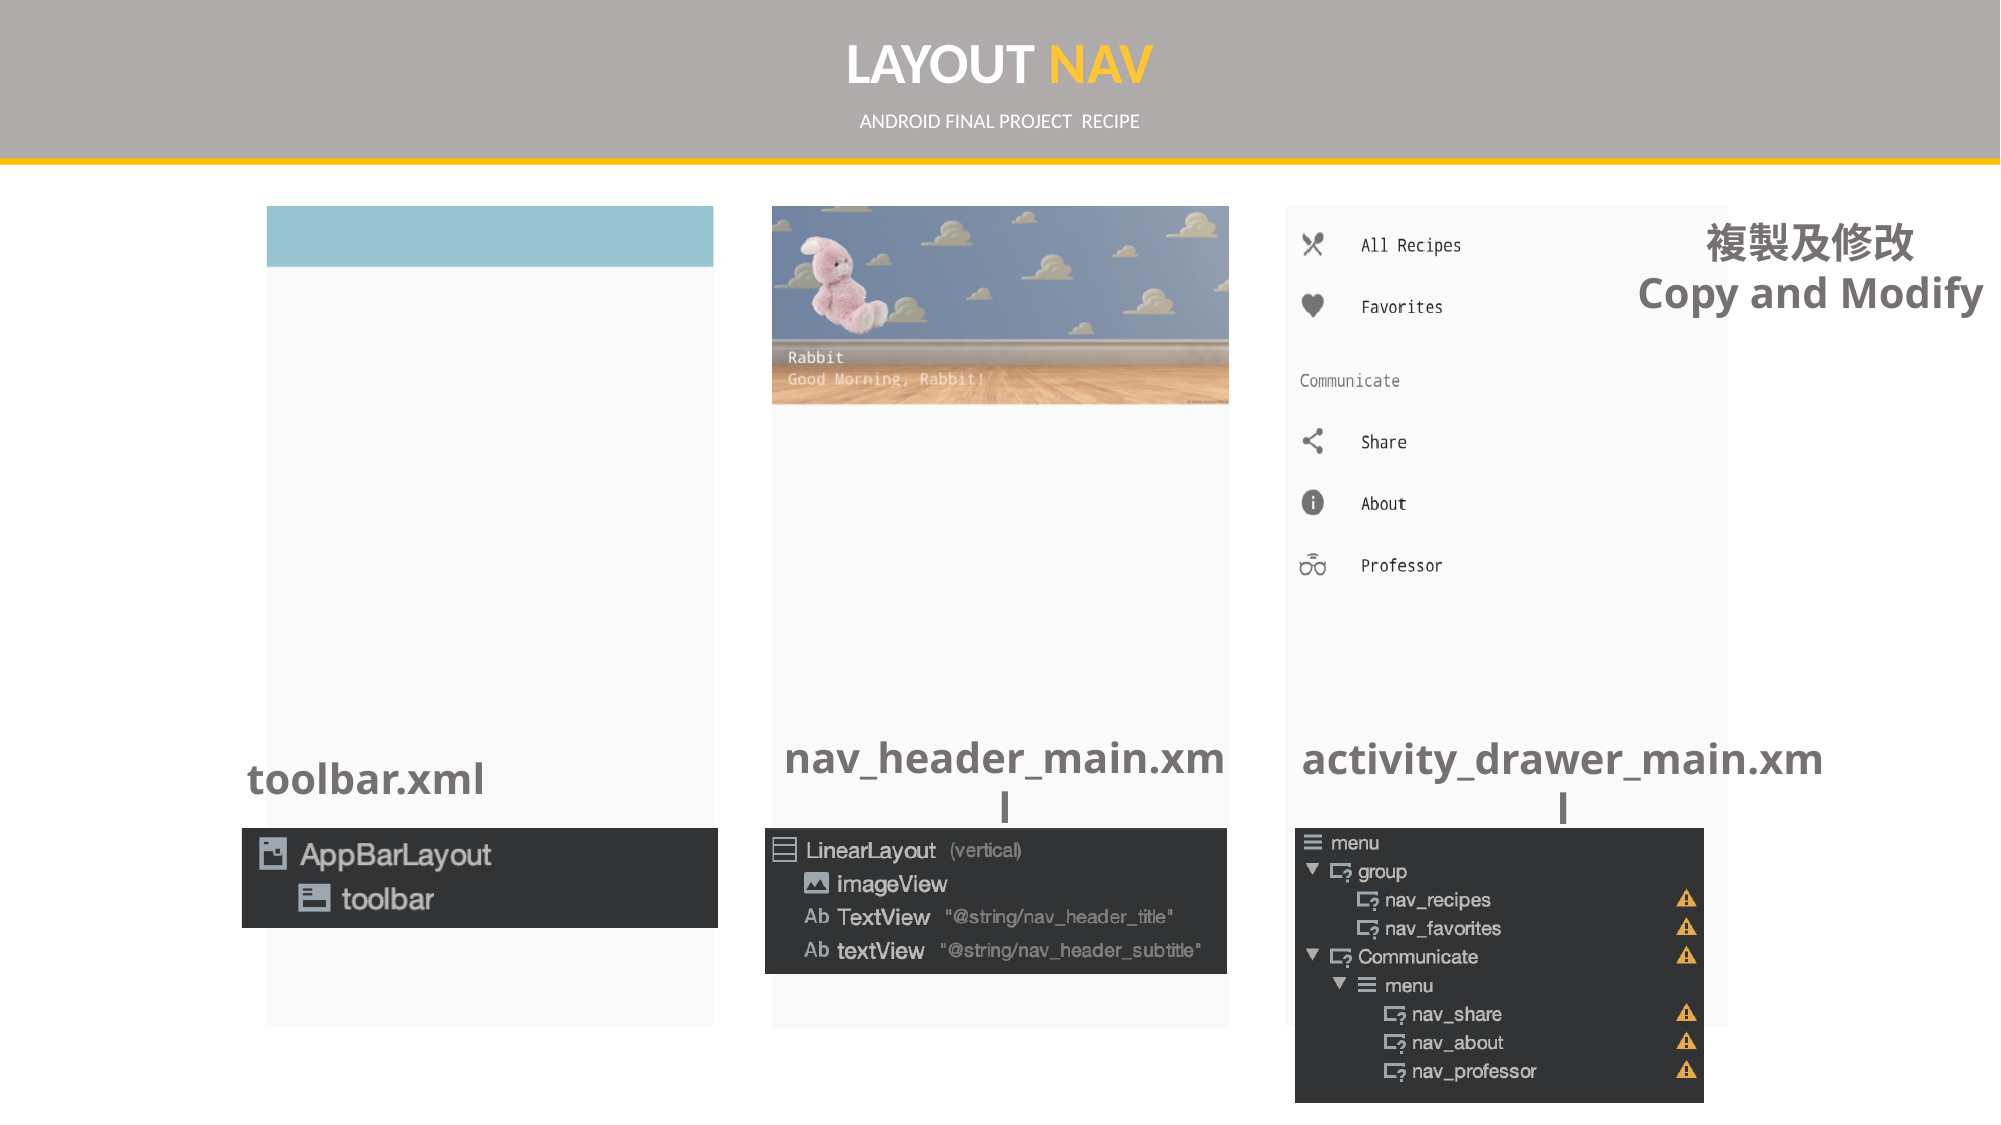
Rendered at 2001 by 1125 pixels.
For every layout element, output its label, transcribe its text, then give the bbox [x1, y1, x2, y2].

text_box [176, 747, 1840, 817]
text_box LAYOUT NAV ANDROID FINAL PROJECT RECIPE [0, 0, 2000, 159]
text_box 複製及修改 Copy and Modify [1728, 260, 2000, 323]
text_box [266, 206, 1728, 747]
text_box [241, 828, 1704, 1103]
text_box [266, 817, 1728, 1028]
